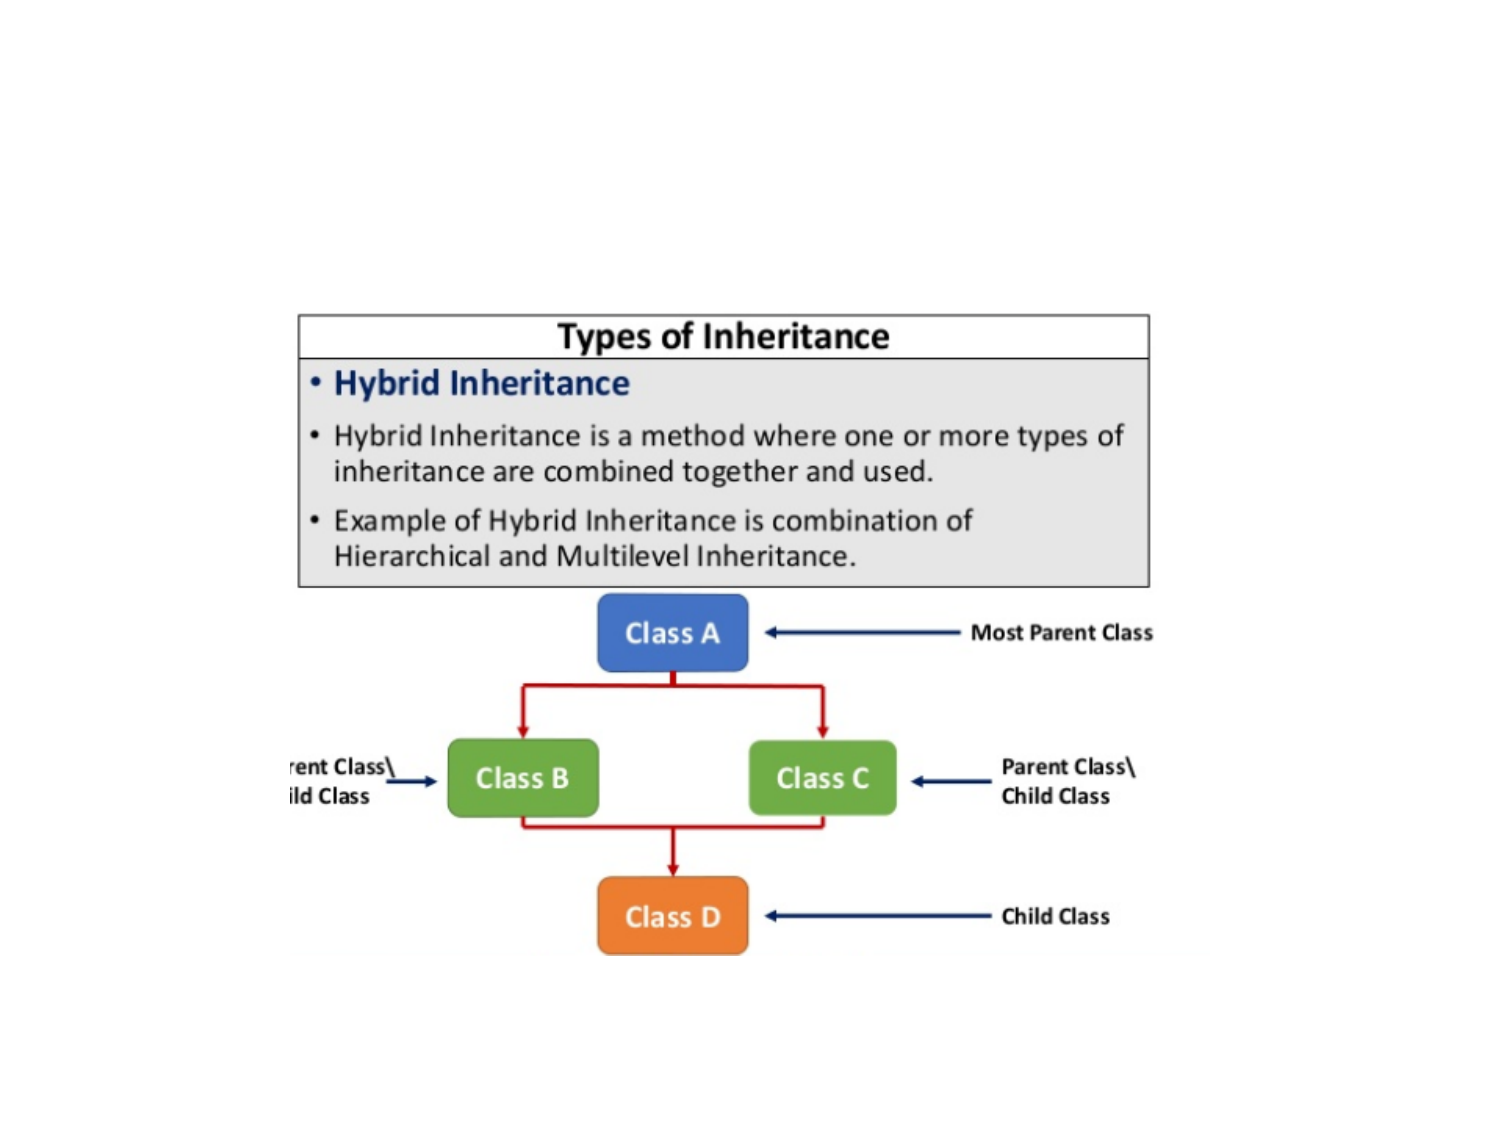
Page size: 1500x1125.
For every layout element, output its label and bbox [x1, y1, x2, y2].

list [290, 311, 1210, 956]
